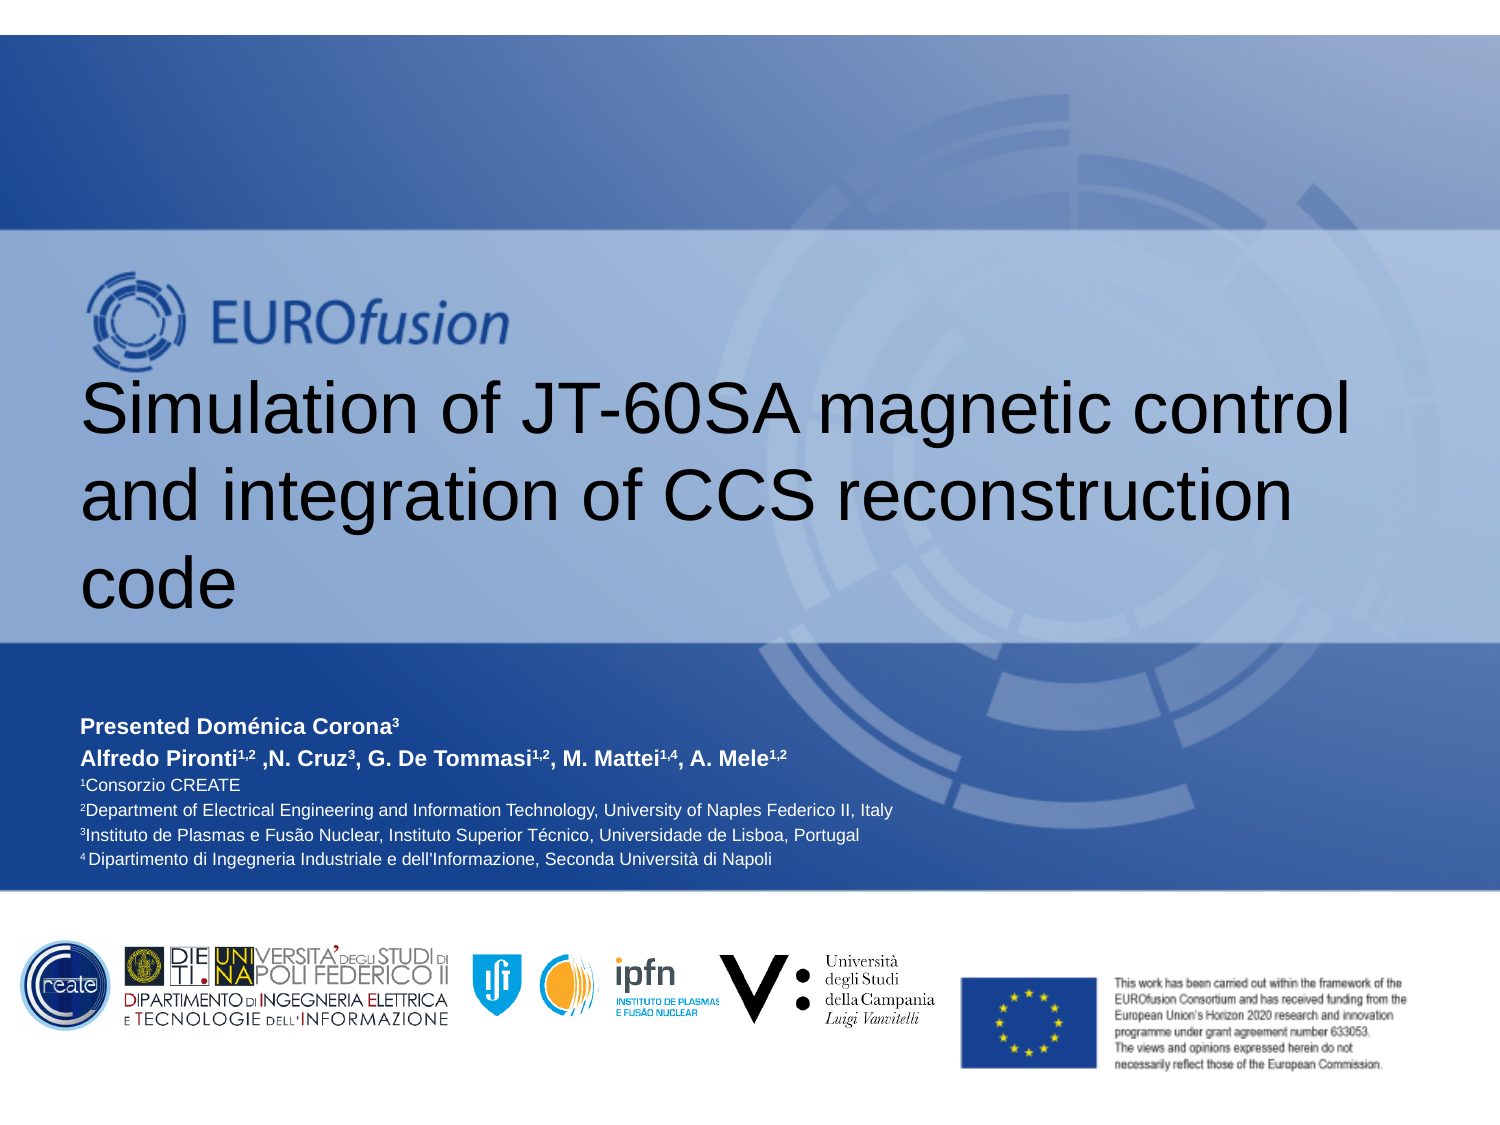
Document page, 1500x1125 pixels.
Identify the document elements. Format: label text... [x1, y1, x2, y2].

title Simulation of JT-60SA magnetic control and integration of CCS reconstruction code [64, 385, 1459, 598]
picture [0, 35, 1500, 1089]
subtitle Presented Doménica Corona3 Alfredo Pironti1,2 ,N. Cruz3, G. De Tommasi1,2, M. Mattei1,4, A. Mele1,2 1Consorzio CREATE 2Department of Electrical Engineering and Information Technology, University of Naples Federico II, Italy 3Instituto de Plasmas e Fusão Nuclear, Instituto Superior Técnico, Universidade de Lisboa, Portugal 4 Dipartimento di Ingegneria Industriale e dell'Informazione, Seconda Università di Napoli [64, 704, 1353, 882]
